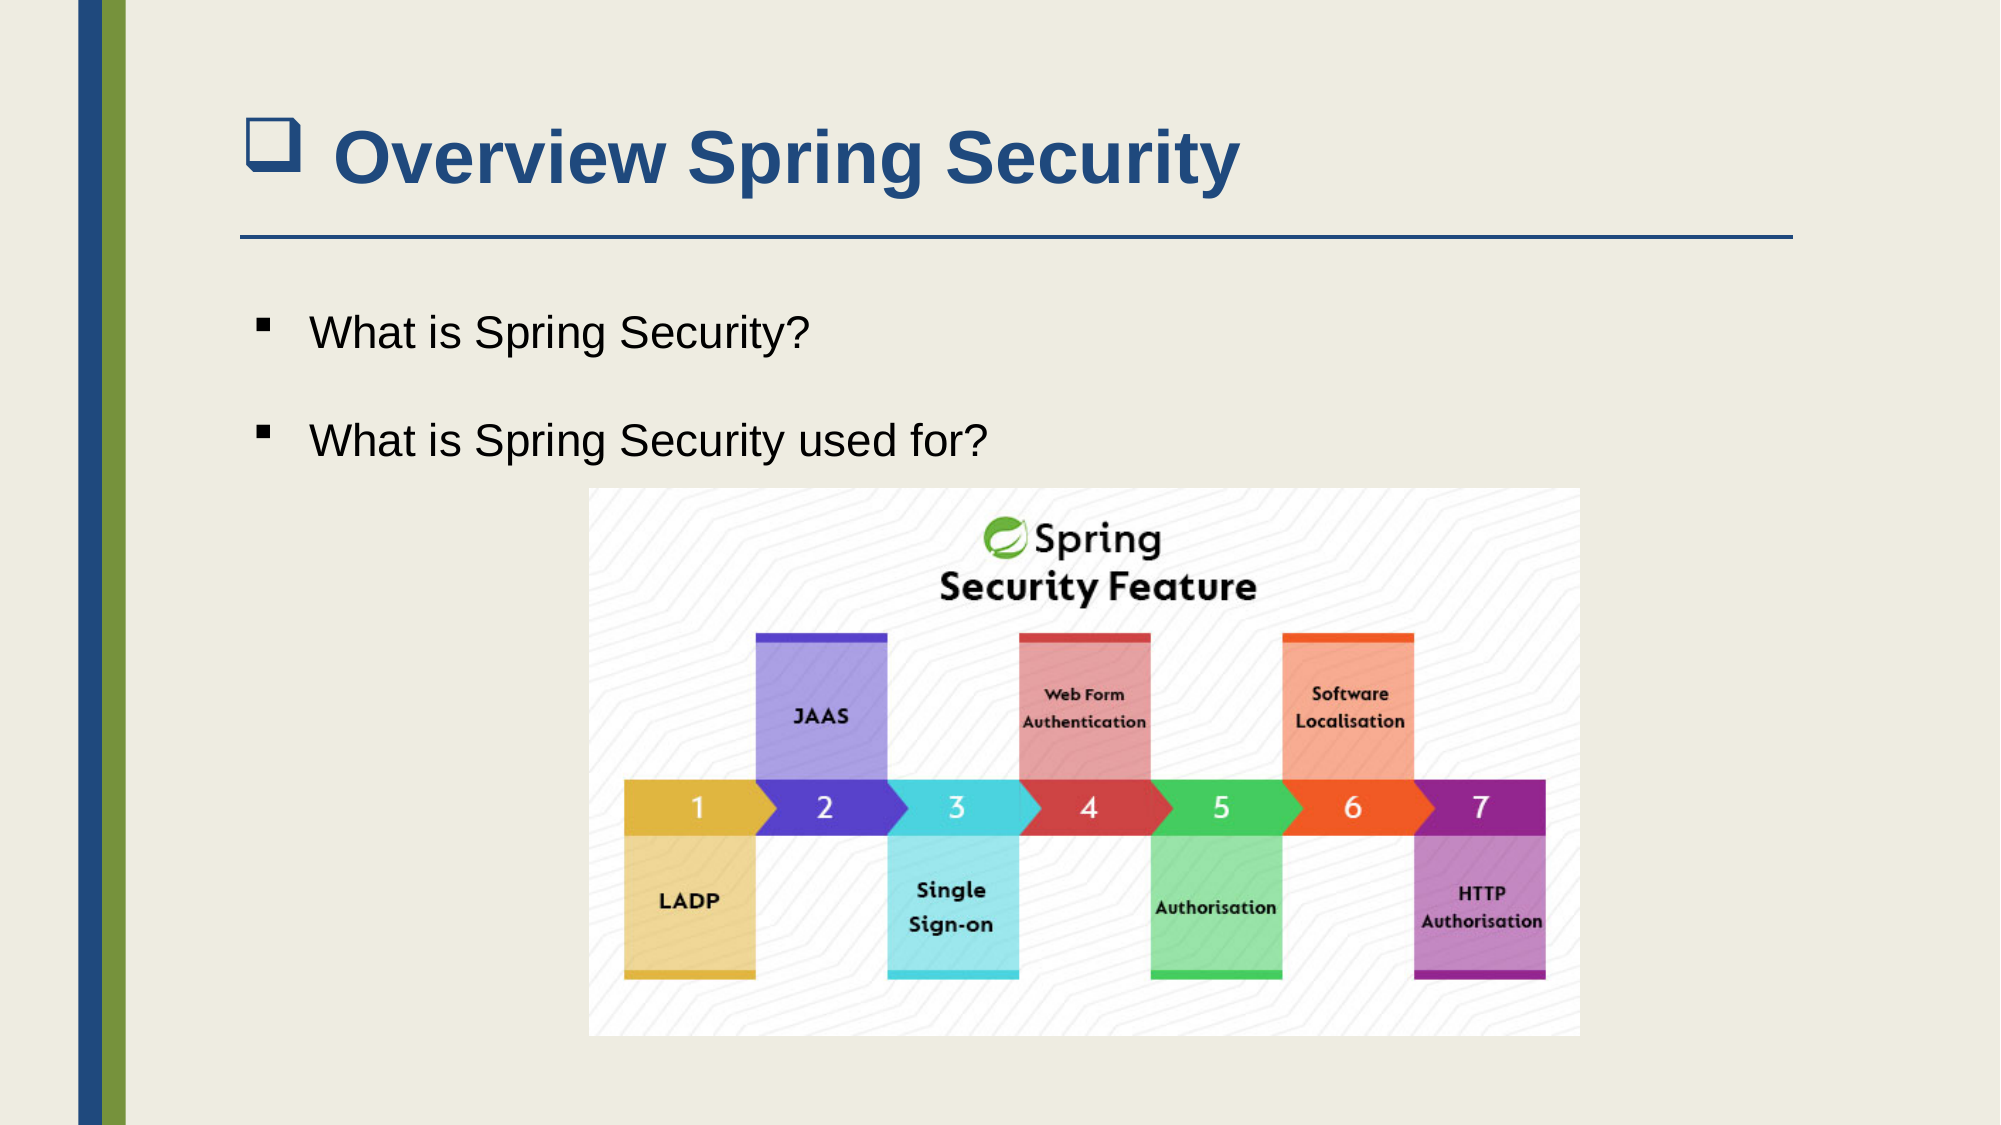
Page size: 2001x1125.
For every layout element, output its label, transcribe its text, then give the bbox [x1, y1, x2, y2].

picture [589, 488, 1580, 1036]
title Overview Spring Security [225, 112, 1800, 231]
list What is Spring Security? What is Spring Security used for? [237, 267, 1932, 1125]
